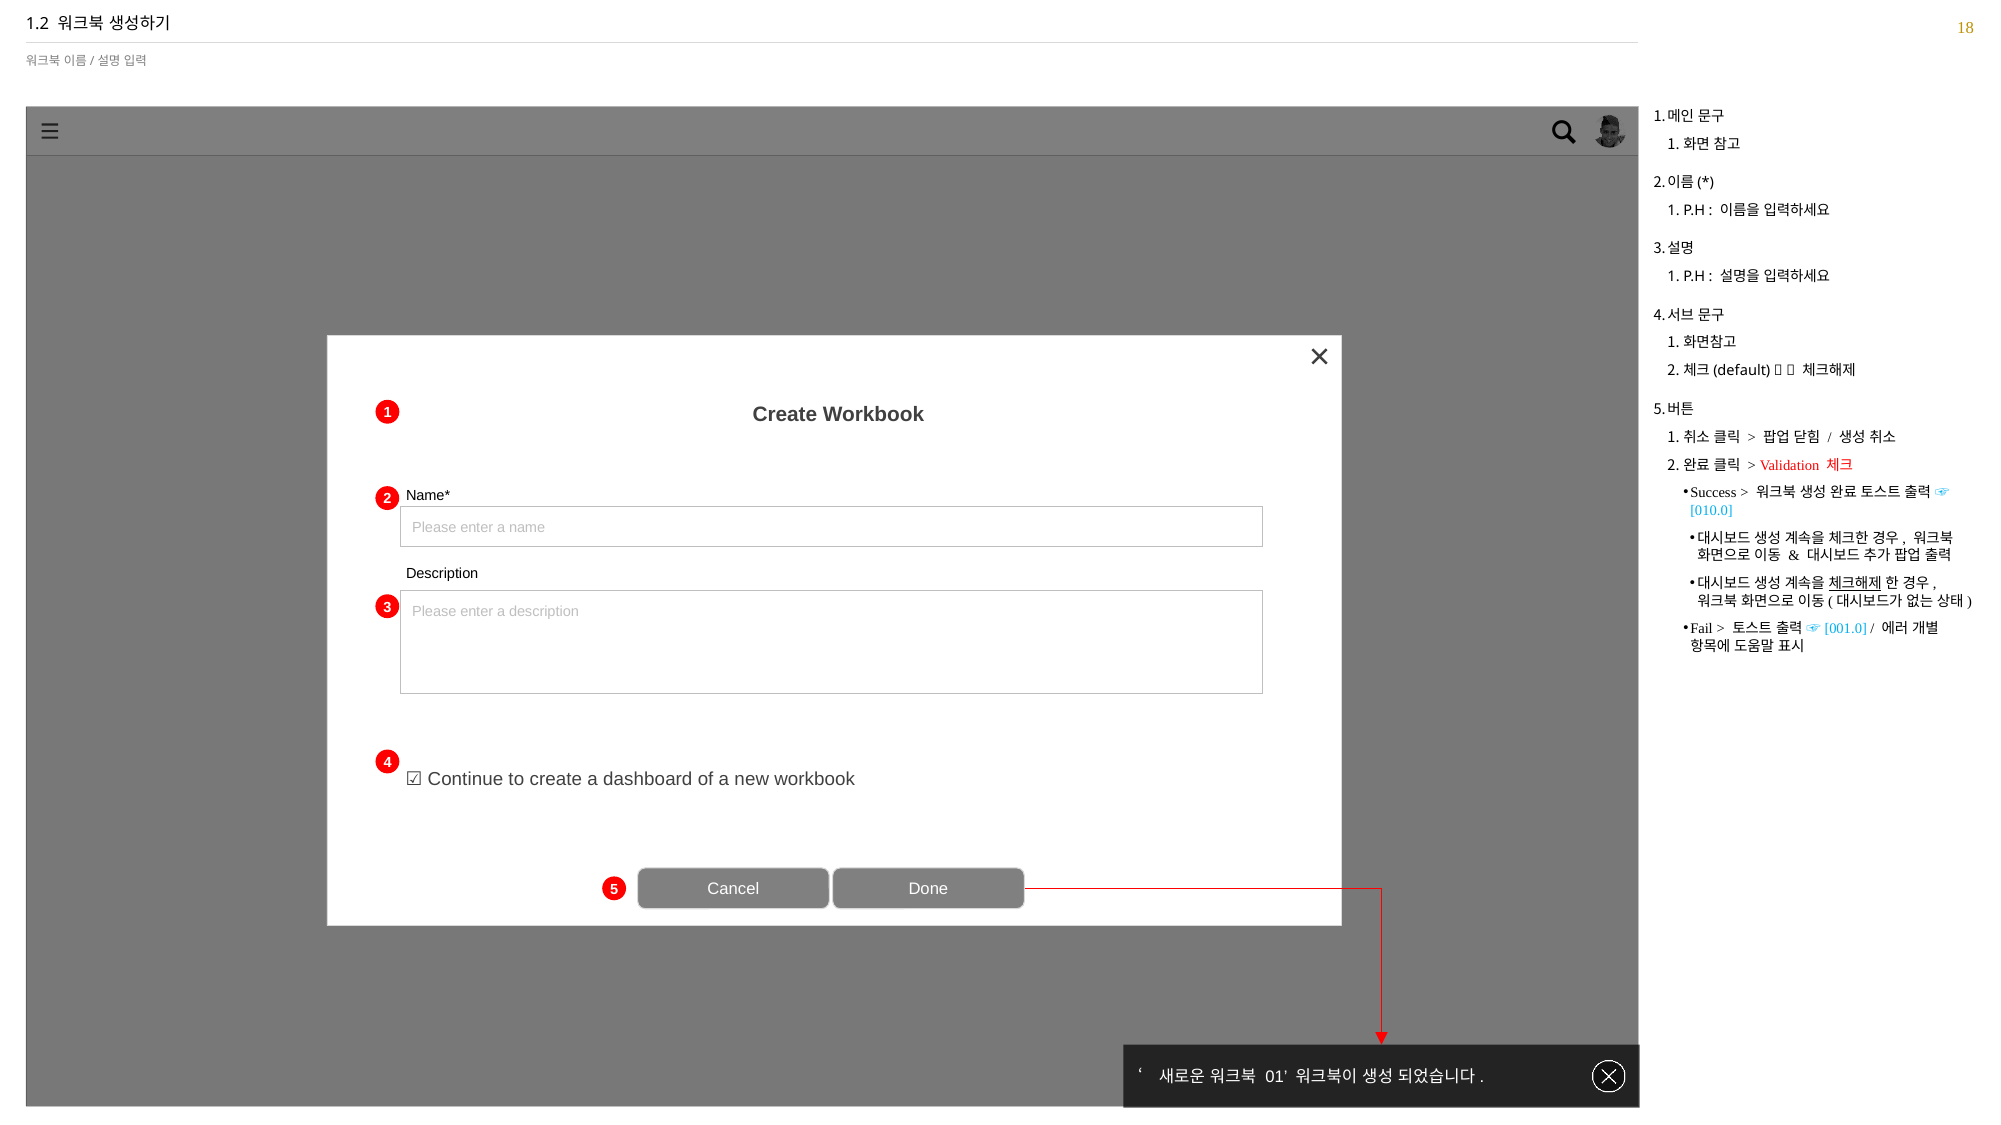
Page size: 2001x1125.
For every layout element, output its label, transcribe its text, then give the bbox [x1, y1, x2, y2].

text_box ☑ Continue to create a dashboard of a new workbook [375, 730, 1239, 836]
text_box 4 [375, 749, 400, 774]
text_box Create Workbook [399, 364, 1263, 497]
picture [1591, 1059, 1626, 1093]
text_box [637, 867, 1025, 909]
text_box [1024, 888, 1382, 1045]
text_box 3 [375, 594, 400, 619]
text_box ‘새로운 워크북 01’ 워크북이 생성 되었습니다. [1122, 1044, 1641, 1109]
list 워크북 이름/설명 입력 [25, 43, 1638, 86]
list 메인 문구 화면 참고 이름(*) P.H : 이름을 입력하세요 설명 P.H : 설명을 입력하세요 서브 문구 화면참고 체크(default)   체크해제 버튼 취소 클릭 > 팝업 닫힘 / 생성 취소 완료 클릭 > Validation 체크 Success > 워크북 생성 완료 토스트 출력 ☞[010.0] 대시보드 생성 계속을 체크한 경우, 워크북 화면으로 이동 & 대시보드 추가 팝업 출력 대시보드 생성 계속을 체크해제 한 경우, 워크북 화면으로 이동(대시보드가 없는 상태) Fail > 토스트 출력 ☞[001.0] / 에러 개별 항목에 도움말 표시 [1653, 106, 1974, 1125]
title 1.2 워크북 생성하기 [25, 5, 1638, 43]
slide_number 18 [1901, 0, 1975, 43]
text_box 2 [375, 486, 400, 511]
text_box 5 [602, 876, 627, 901]
picture [1552, 120, 1576, 144]
picture [1593, 114, 1626, 148]
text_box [400, 476, 1262, 693]
text_box 1 [375, 399, 399, 424]
